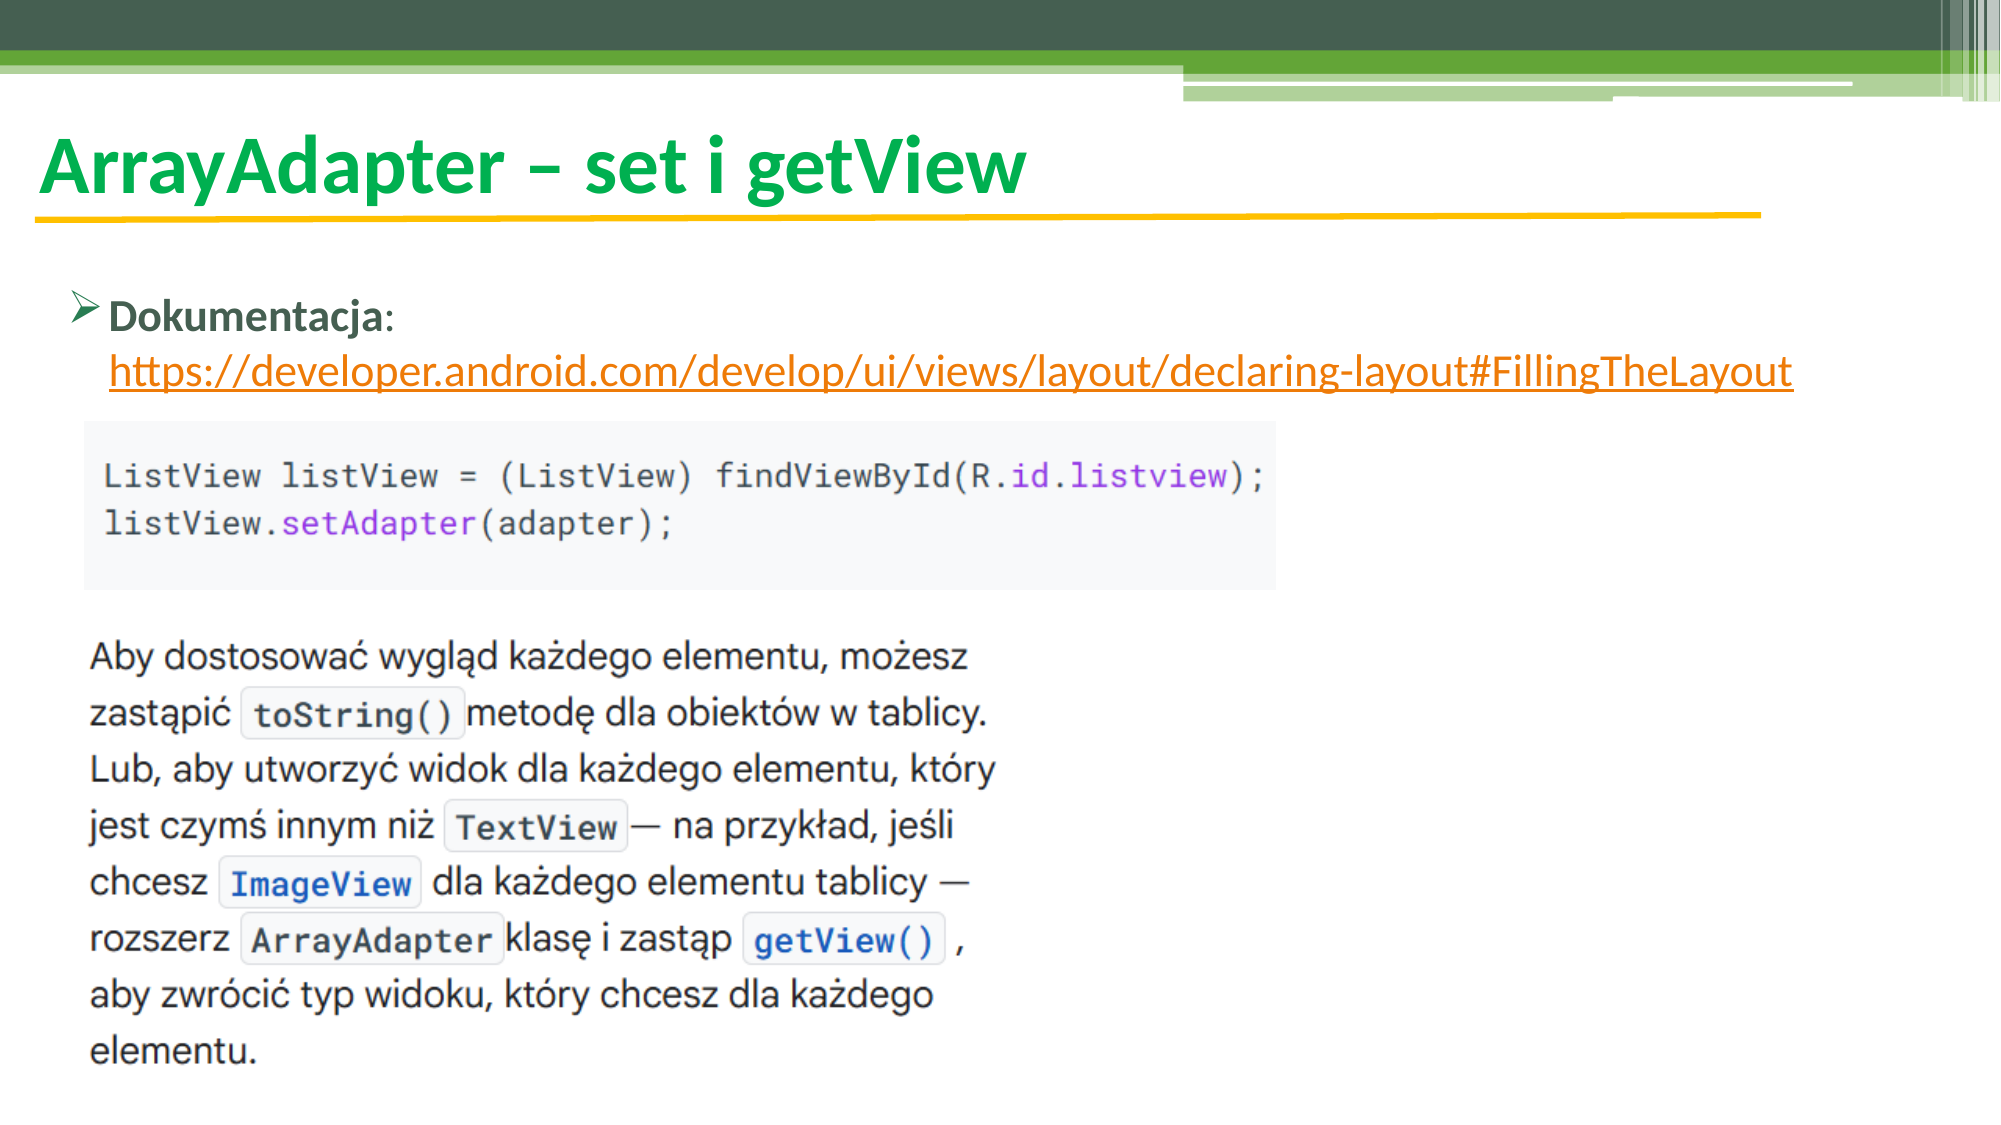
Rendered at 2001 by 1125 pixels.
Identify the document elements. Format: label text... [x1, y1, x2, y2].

title ArrayAdapter – set i getView [24, 73, 1825, 248]
picture [84, 421, 1276, 590]
list Dokumentacja: https://developer.android.com/develop/ui/views/layout/declaring-layout#FillingTheLayout [35, 278, 1900, 1079]
picture [66, 602, 1018, 1092]
